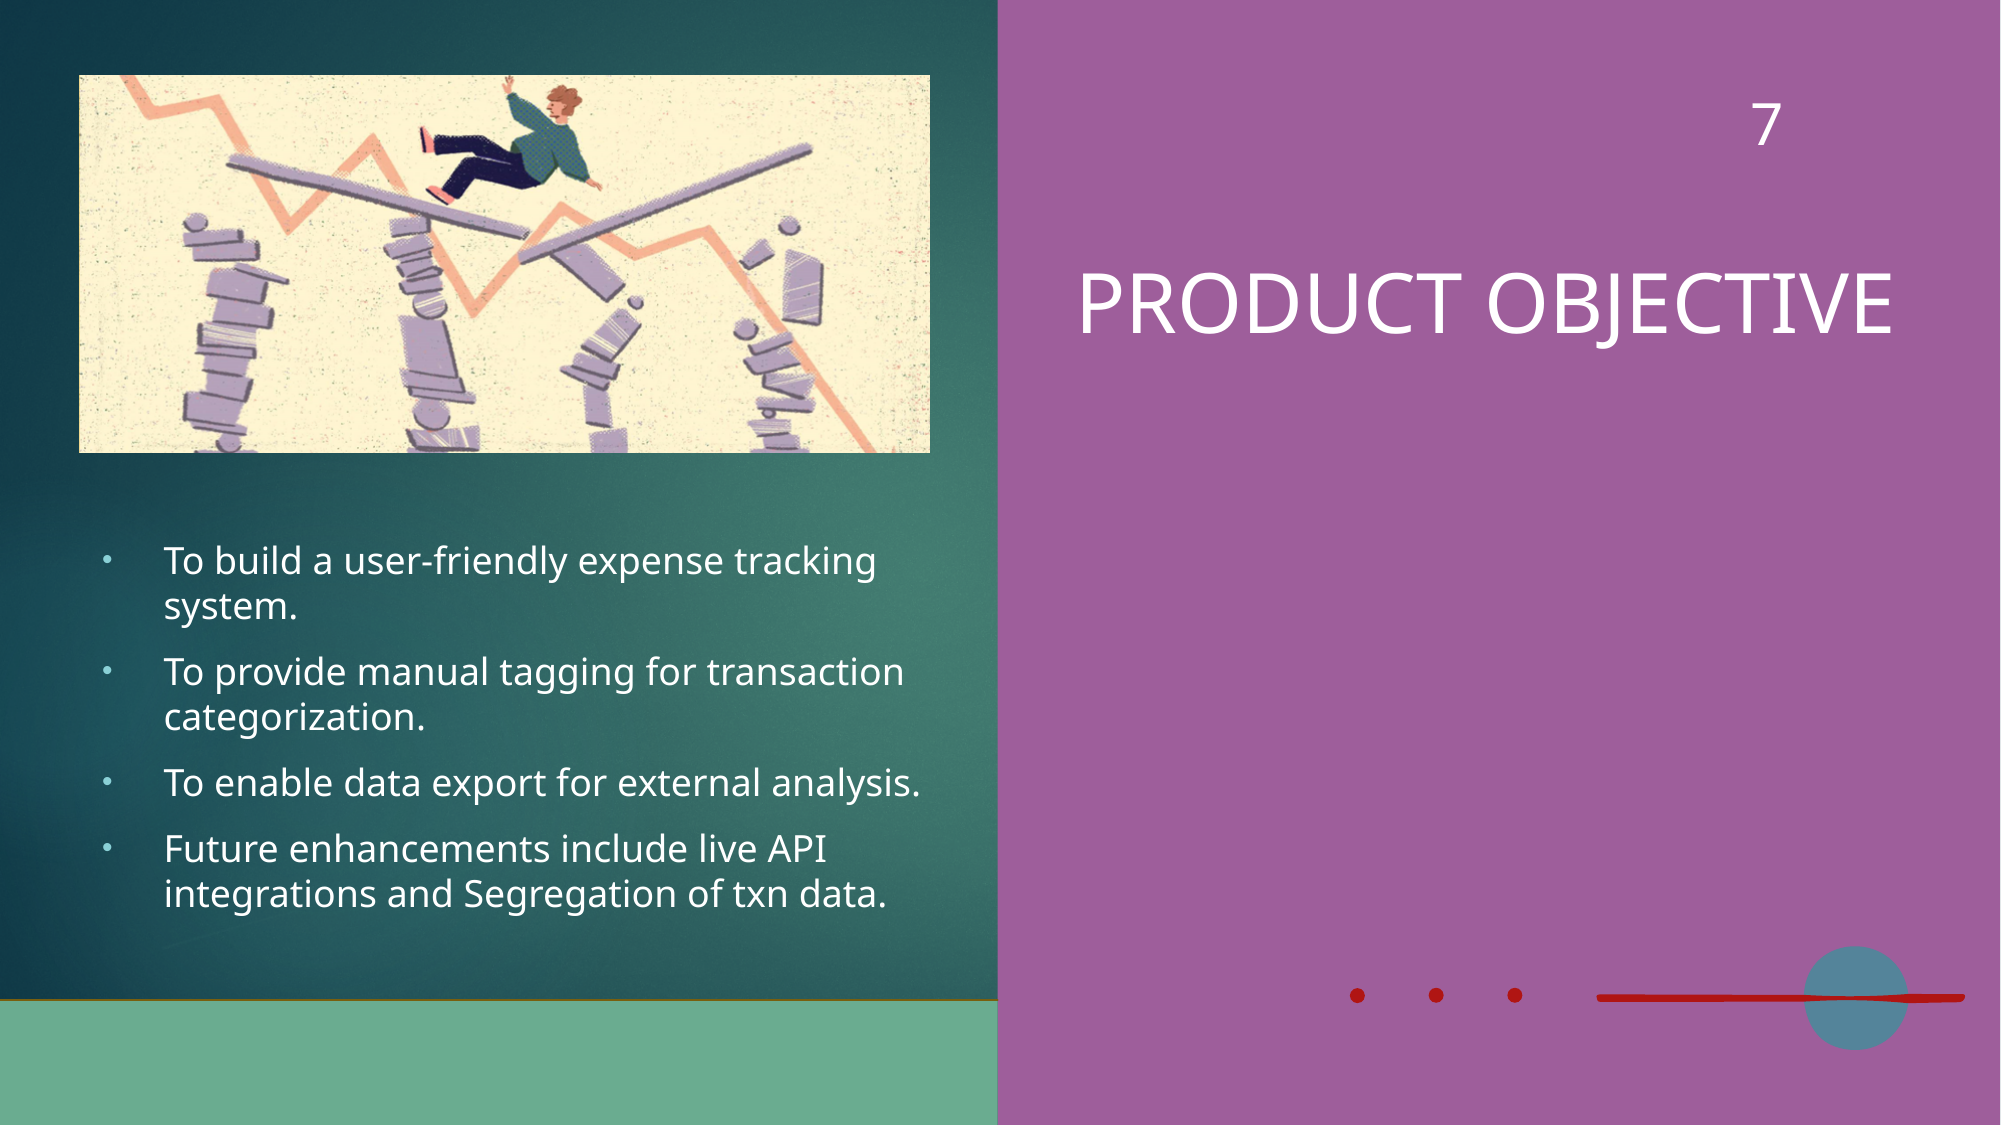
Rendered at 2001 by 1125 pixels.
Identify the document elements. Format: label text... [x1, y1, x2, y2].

slide_number 7 [1698, 48, 1836, 175]
list To build a user-friendly expense tracking system. To provide manual tagging for transaction categorization. To enable data export for external analysis. Future enhancements include live API integrations and Segregation of txn data. [86, 536, 938, 923]
picture [0, 74, 931, 999]
title PRODUCT OBJECTIVE [1075, 250, 1938, 938]
